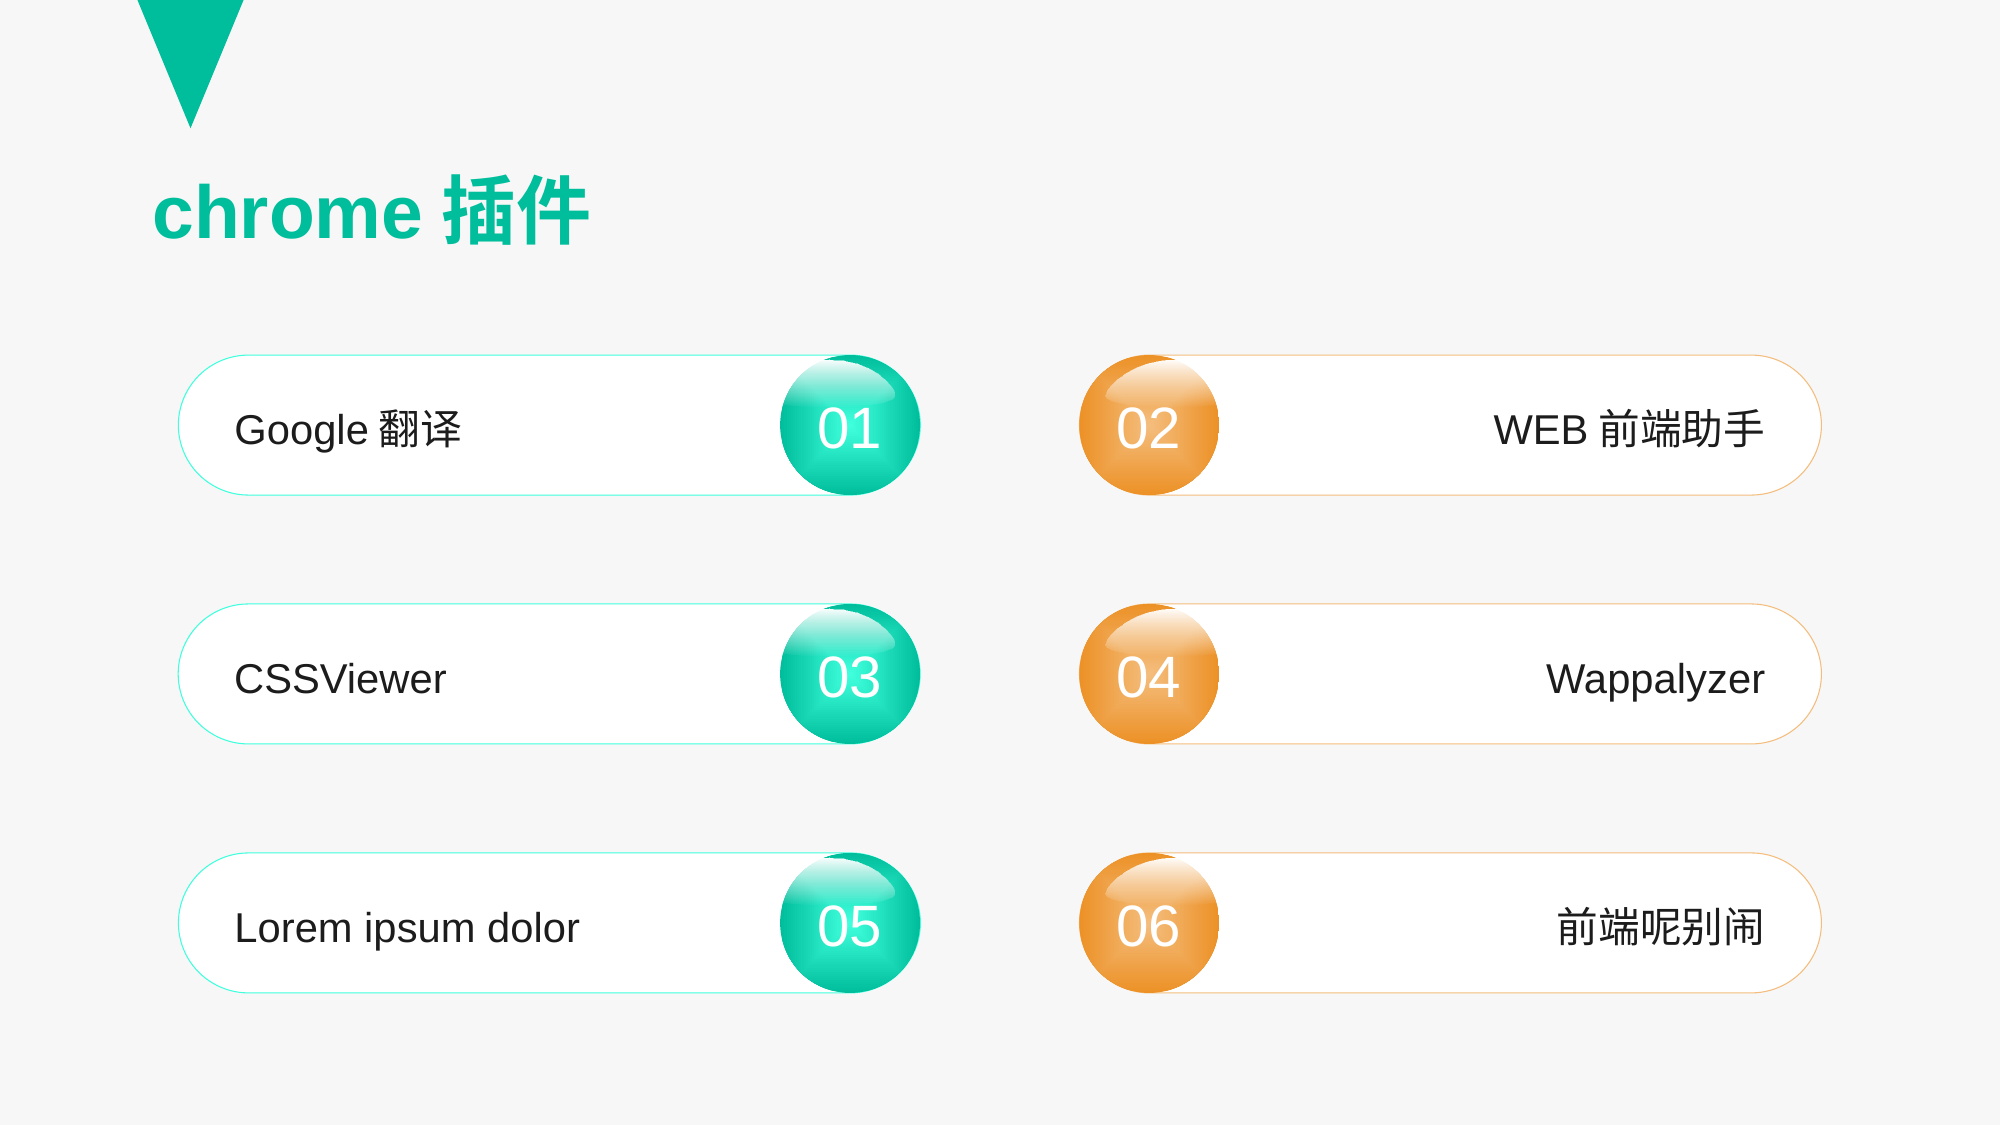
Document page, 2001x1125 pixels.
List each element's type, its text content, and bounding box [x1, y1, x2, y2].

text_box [1079, 852, 1822, 993]
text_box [178, 603, 921, 744]
title chrome插件 [137, 143, 1863, 285]
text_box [178, 355, 921, 496]
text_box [178, 852, 921, 993]
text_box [1079, 355, 1822, 496]
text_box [1079, 603, 1822, 744]
